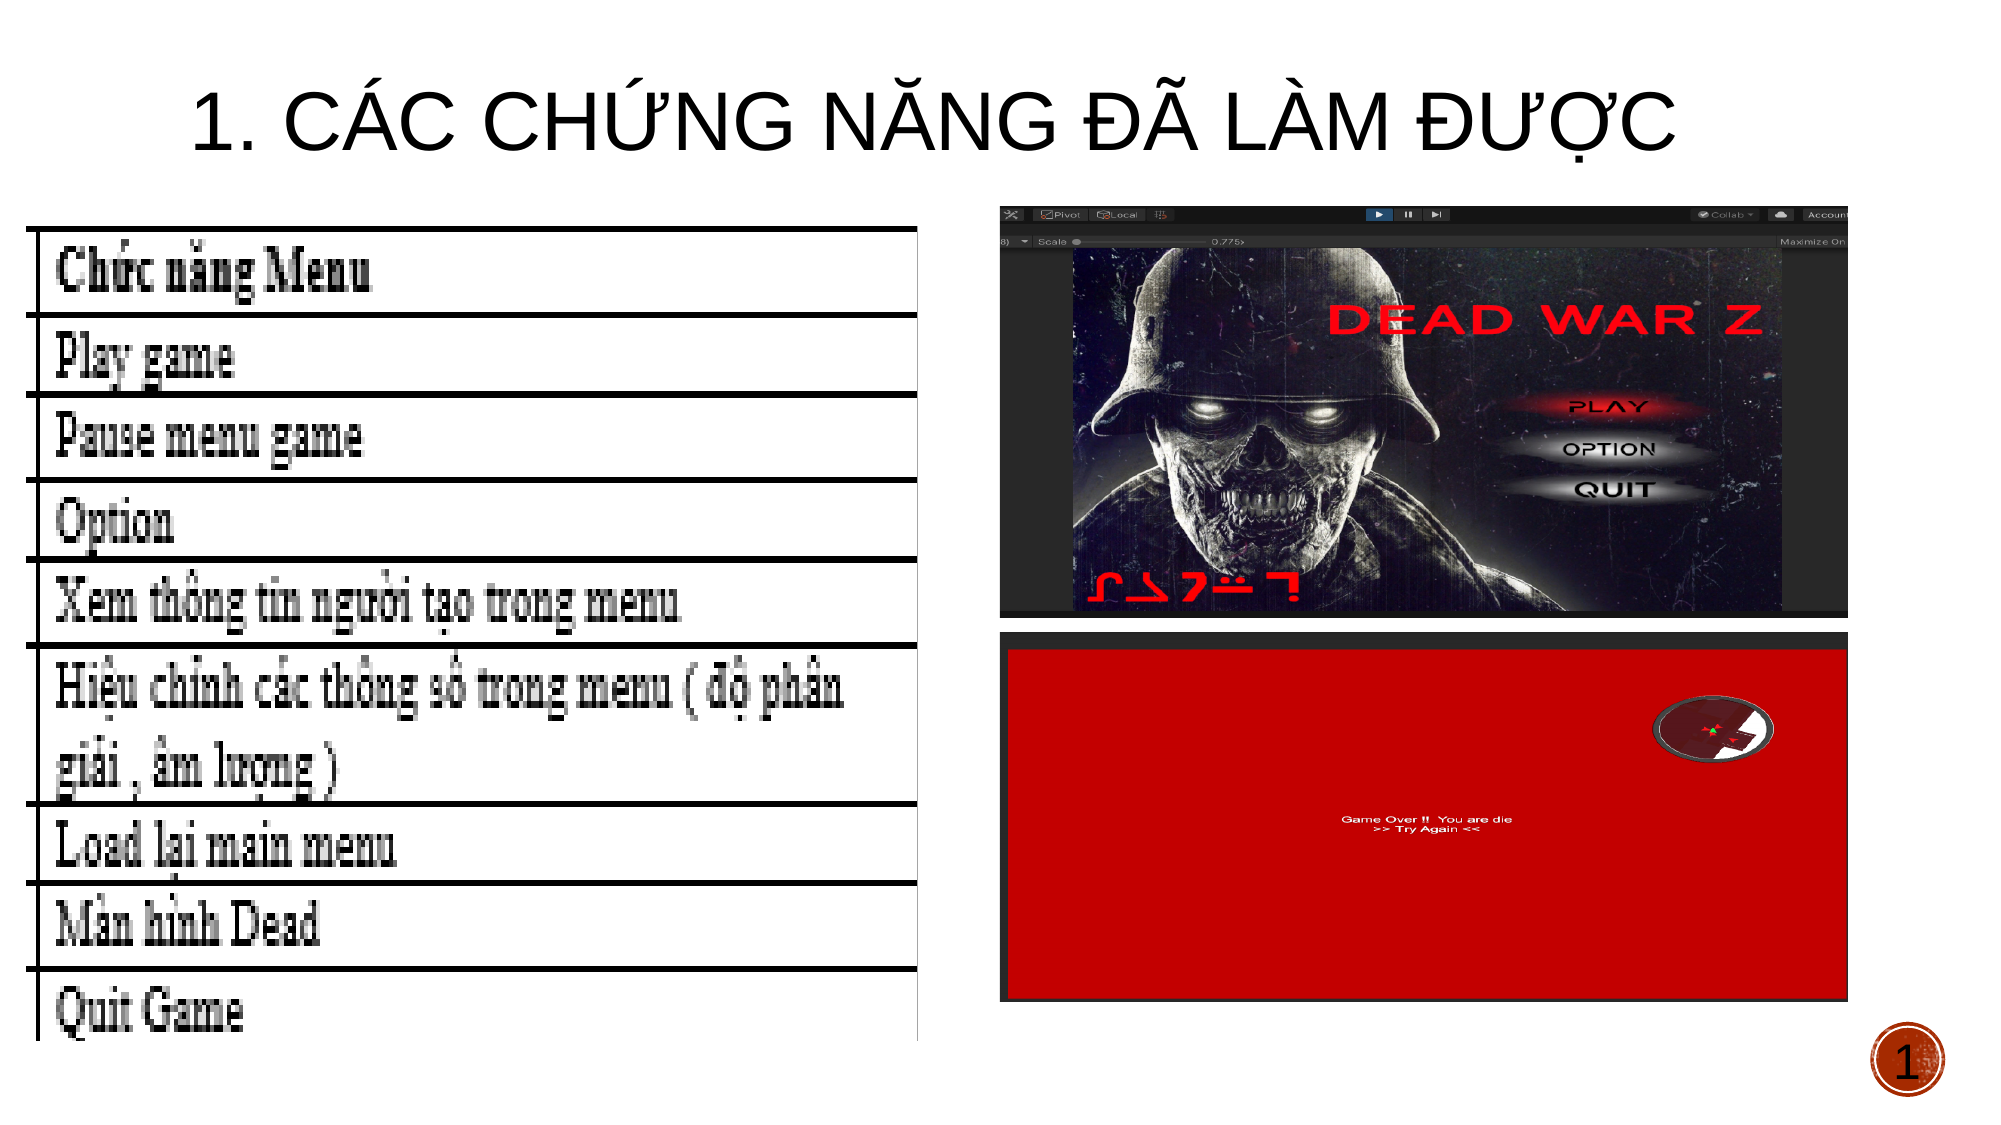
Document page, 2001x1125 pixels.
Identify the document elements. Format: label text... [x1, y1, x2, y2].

title 1. Các chứng năng đã làm được [174, 41, 1825, 207]
picture [26, 223, 918, 1041]
picture [999, 206, 1848, 618]
picture [999, 632, 1848, 1002]
text_box 1 [1879, 1021, 1937, 1097]
